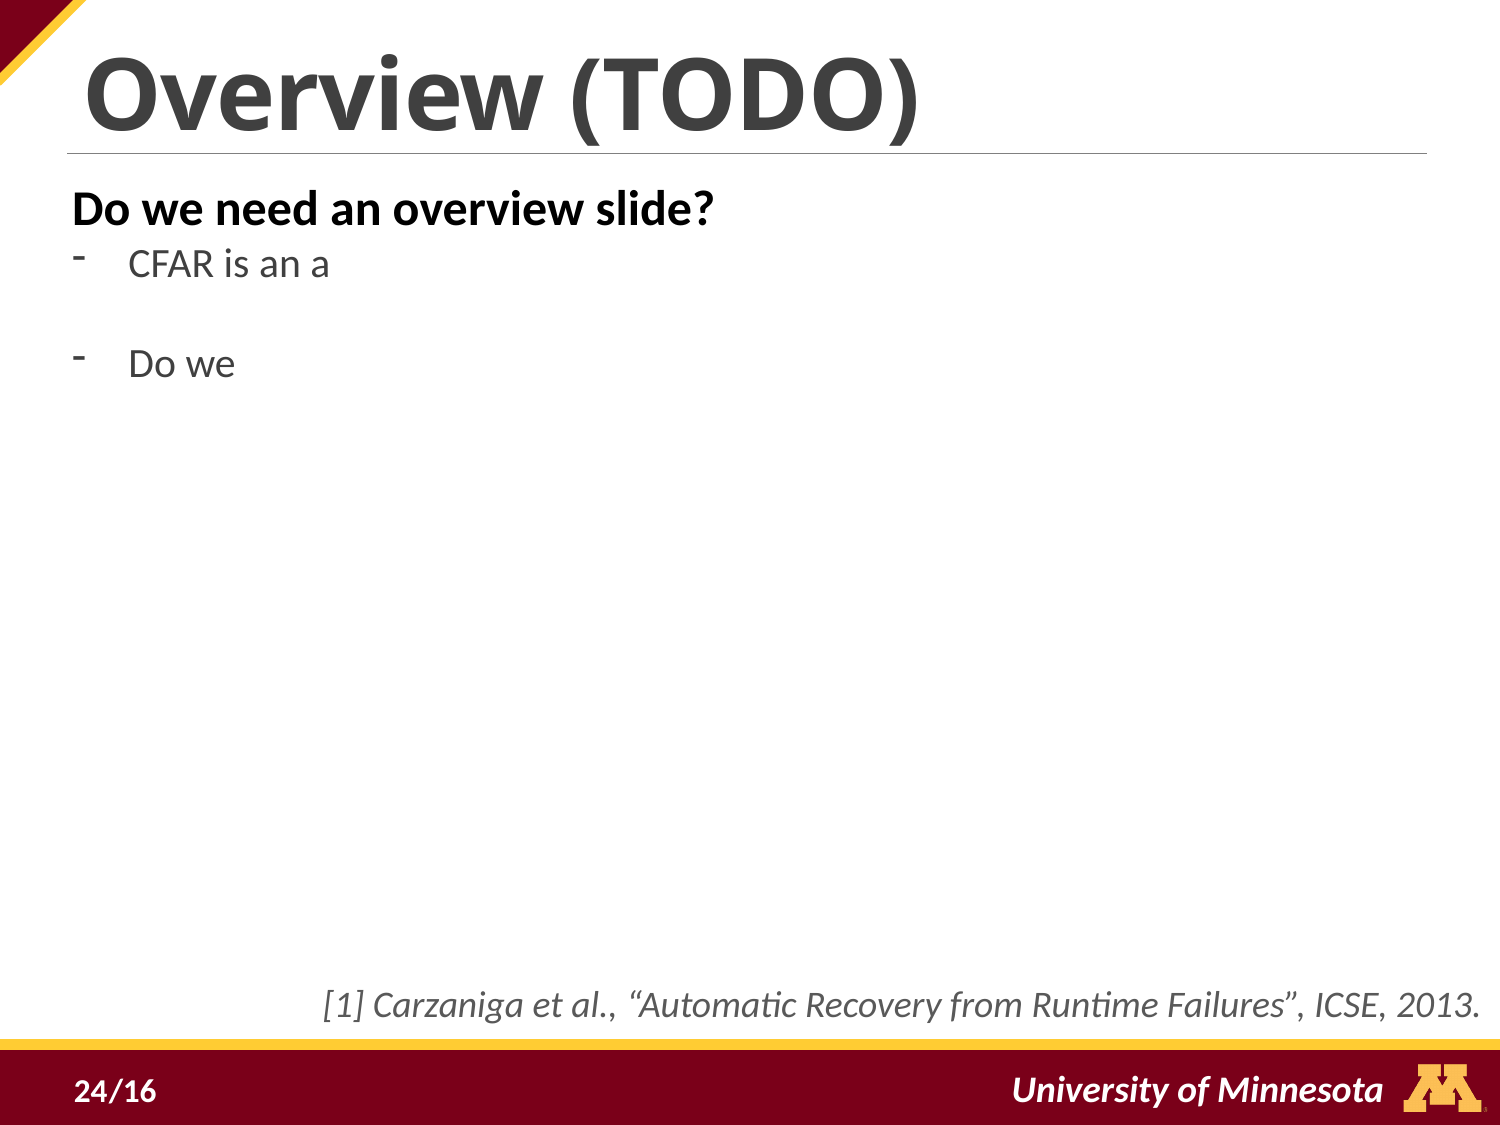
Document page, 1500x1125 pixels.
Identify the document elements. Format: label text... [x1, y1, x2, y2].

text_box Overview (TODO) [67, 38, 1500, 159]
slide_number 24 [0, 1059, 123, 1120]
text_box Do we need an overview slide? CFAR is an a Do we [57, 168, 1479, 394]
text_box [1] Carzaniga et al., “Automatic Recovery from Runtime Failures”, ICSE, 2013. [307, 972, 1498, 1032]
